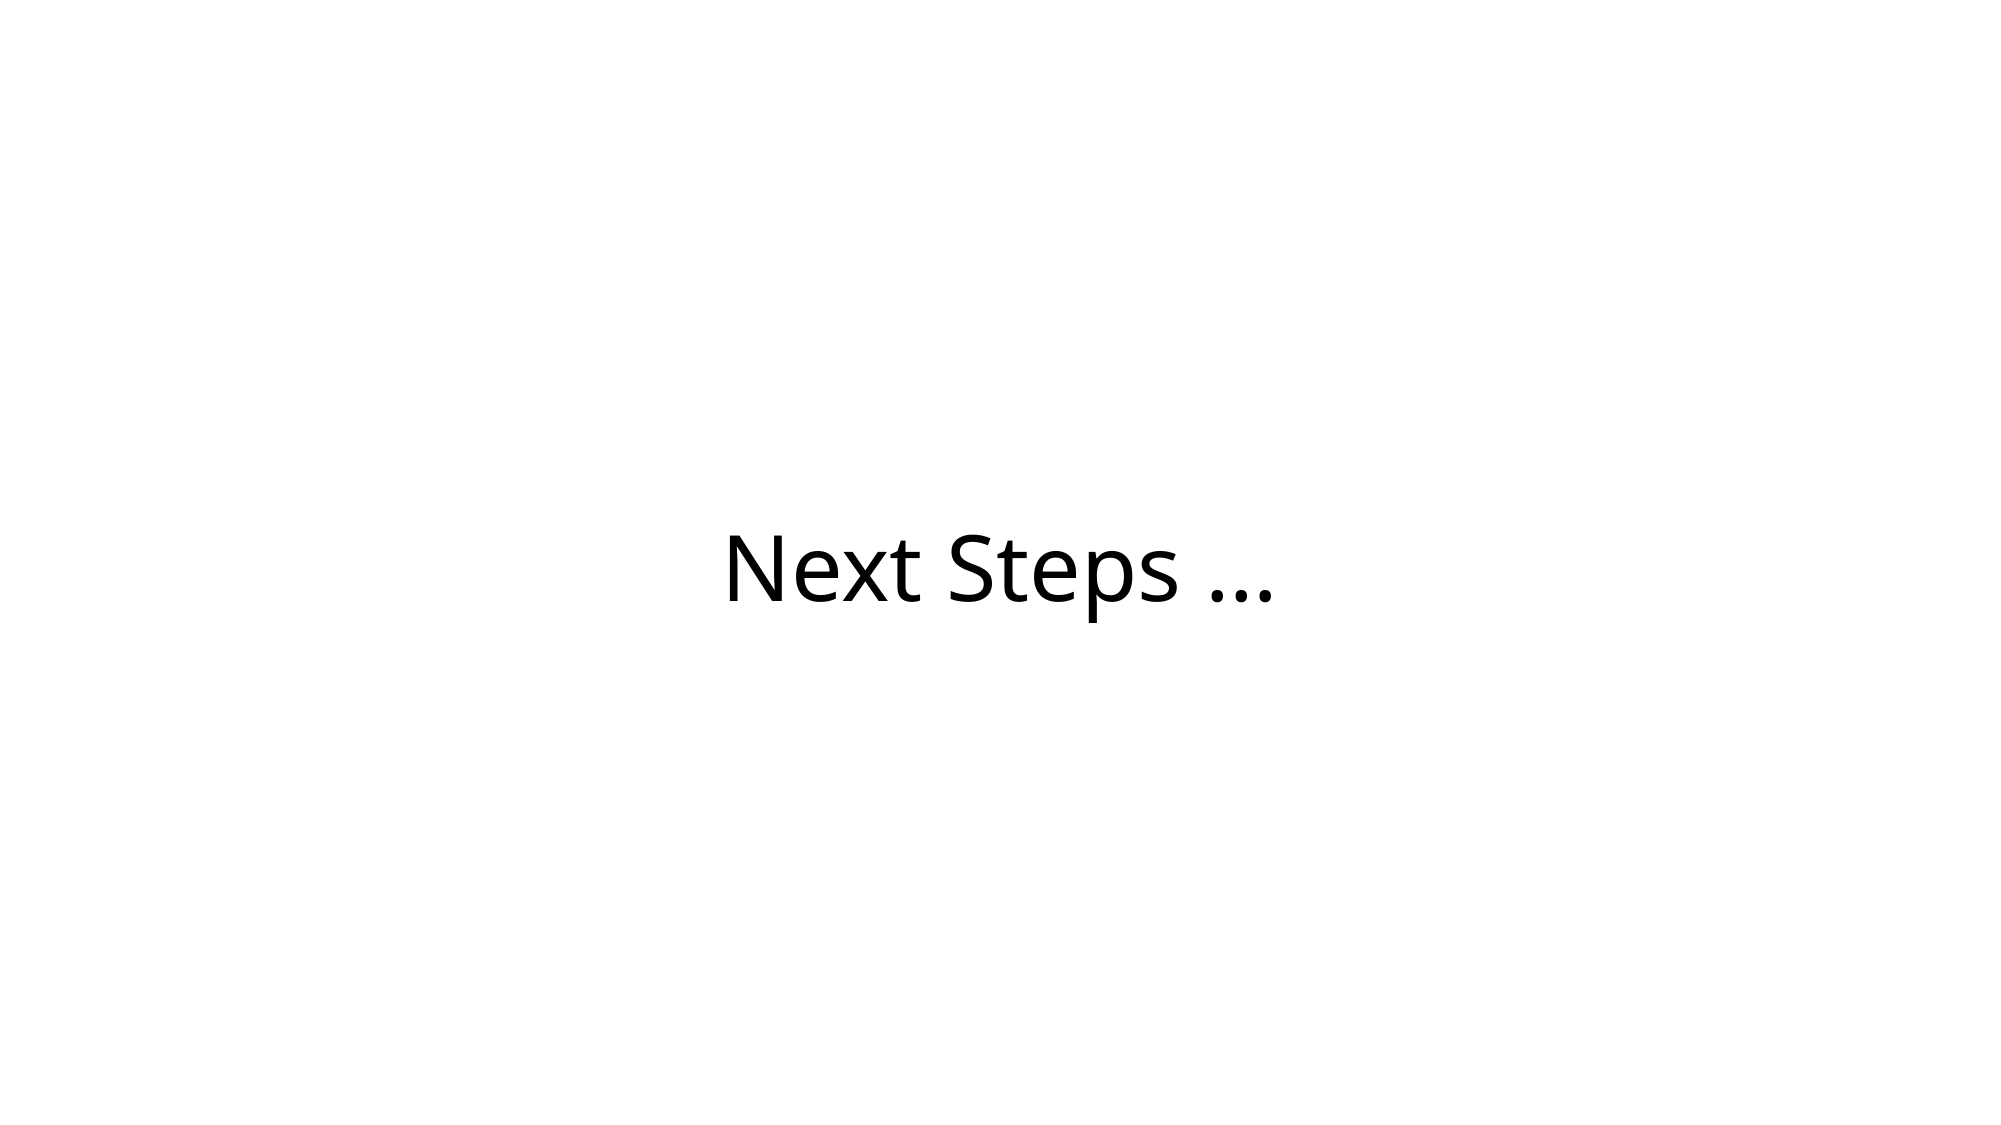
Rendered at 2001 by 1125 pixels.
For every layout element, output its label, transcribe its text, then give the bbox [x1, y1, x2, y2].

title Next Steps … [137, 462, 1863, 681]
